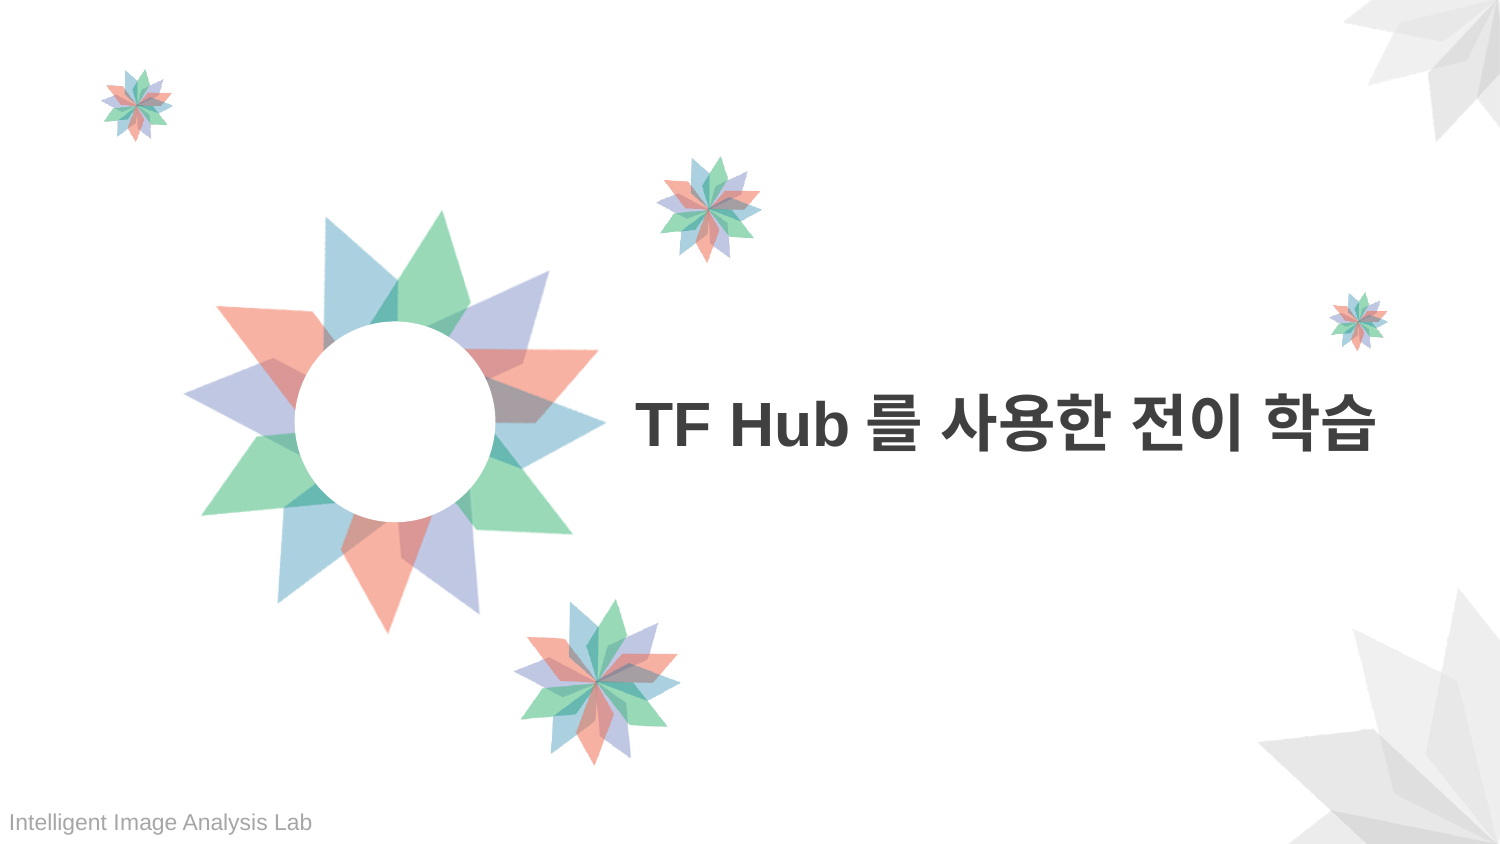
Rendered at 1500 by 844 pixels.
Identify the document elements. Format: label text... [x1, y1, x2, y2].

picture [1257, 587, 1500, 844]
picture [655, 155, 762, 263]
picture [100, 68, 173, 142]
picture [1344, 0, 1500, 141]
list TF Hub를 사용한 전이 학습 [584, 383, 1430, 461]
picture [183, 209, 681, 766]
picture [1328, 291, 1388, 351]
